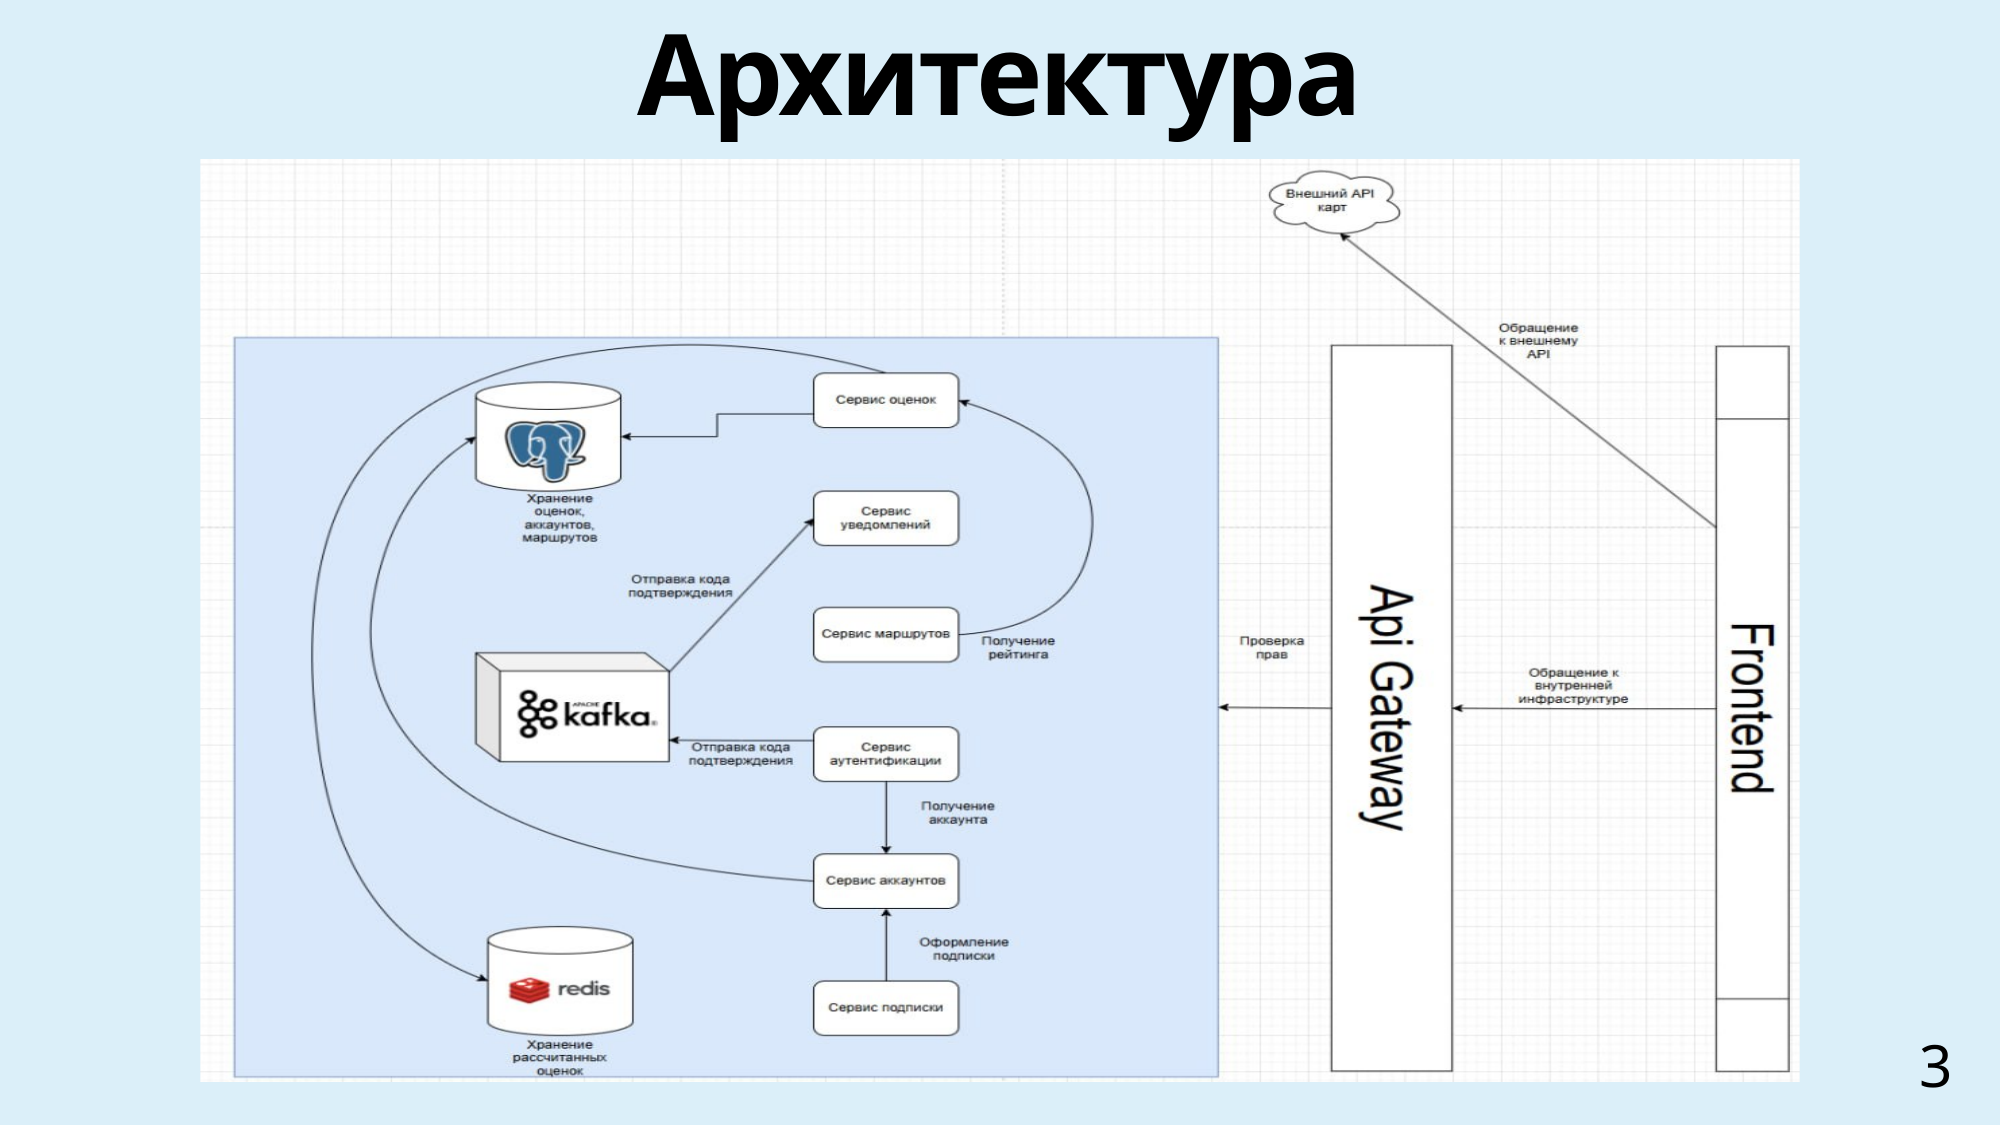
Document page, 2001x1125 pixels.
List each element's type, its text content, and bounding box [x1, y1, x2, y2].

text_box 3 [1904, 1021, 2000, 1082]
title Архитектура [142, 0, 1858, 148]
picture [200, 159, 1800, 1082]
